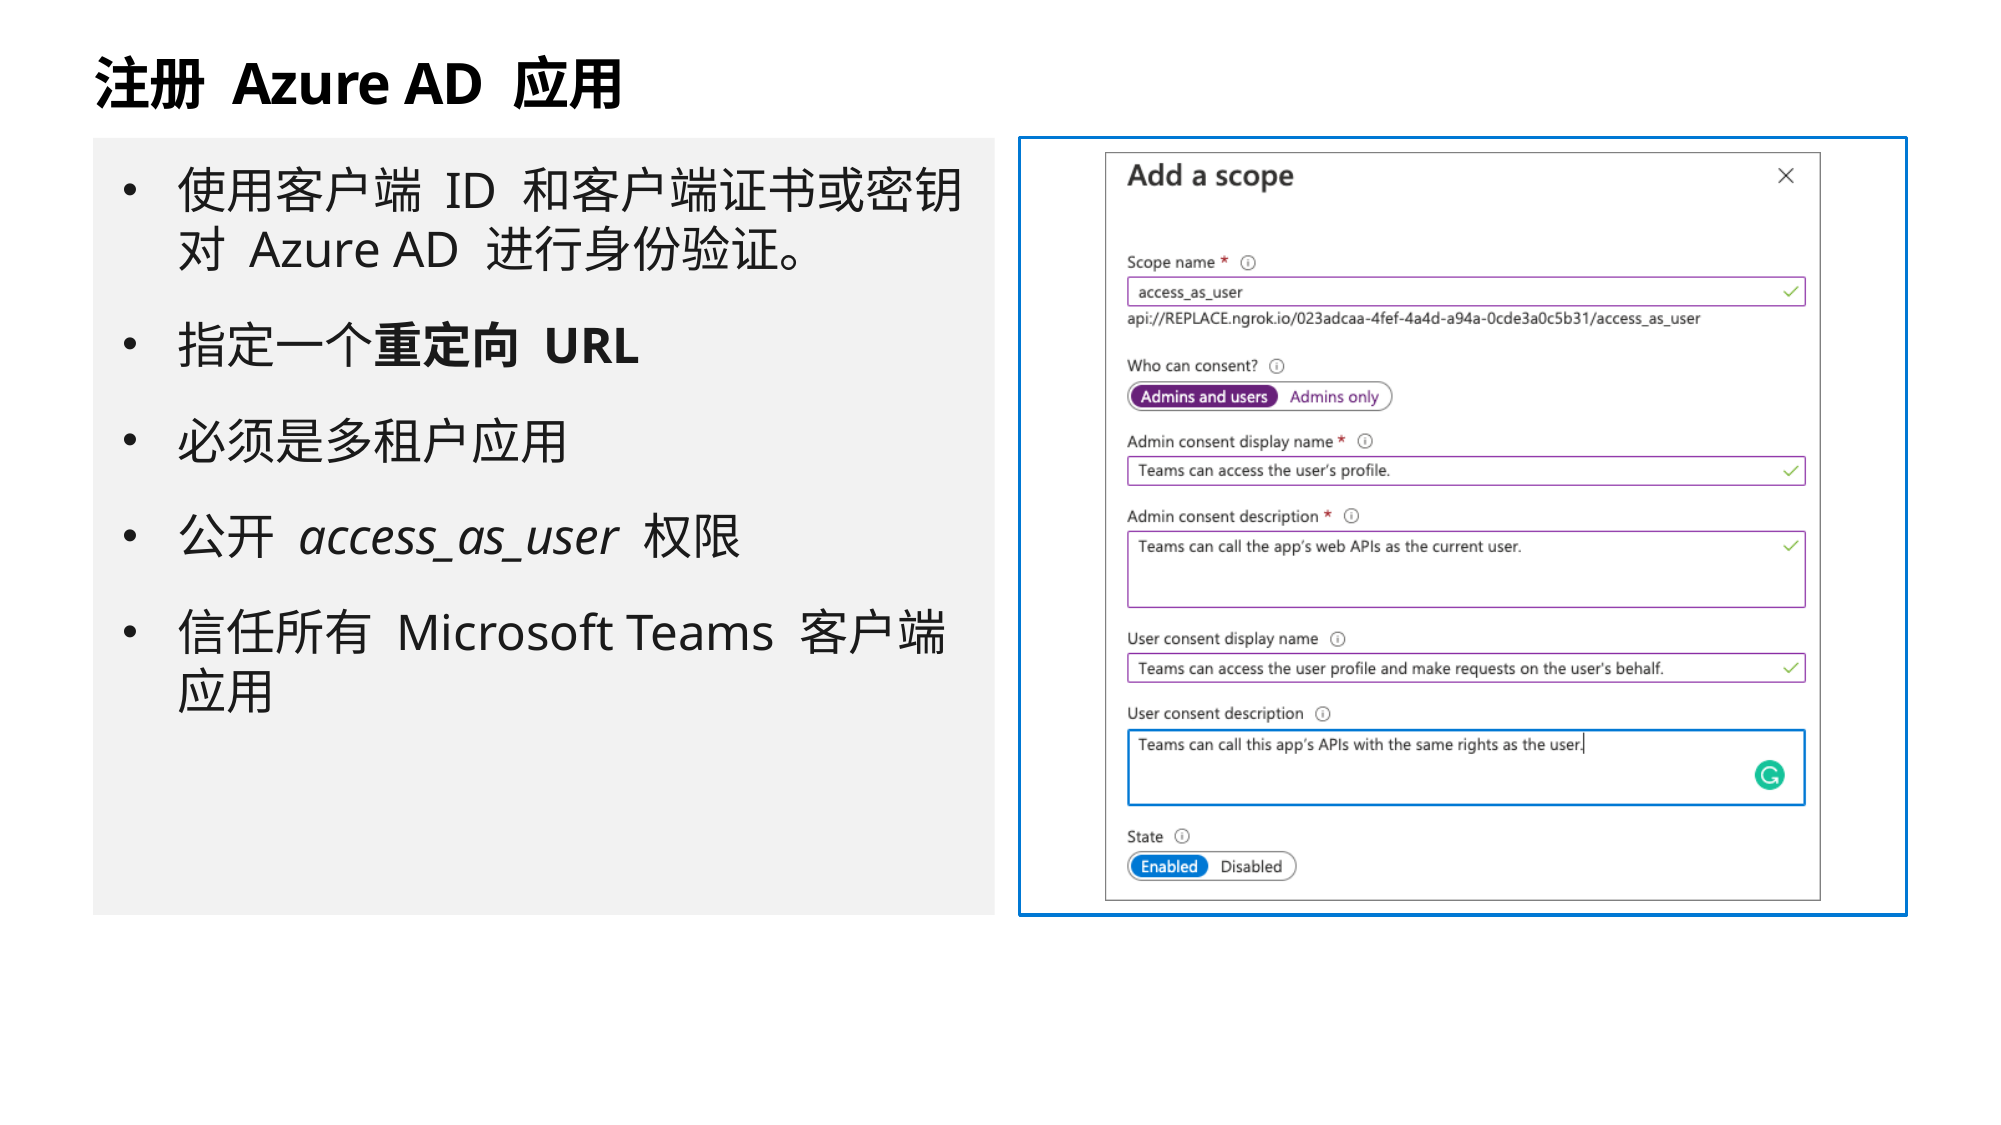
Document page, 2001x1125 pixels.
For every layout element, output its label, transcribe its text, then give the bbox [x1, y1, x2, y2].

title 注册 Azure AD 应用 [93, 47, 1901, 117]
picture [1105, 152, 1822, 901]
text_box [1019, 137, 1907, 915]
text_box 使用客户端 ID 和客户端证书或密钥对 Azure AD 进行身份验证。 指定一个重定向 URL 必须是多租户应用 公开 access_as_user 权限 信任所有 Microsoft Teams 客户端 应用 [93, 137, 995, 915]
